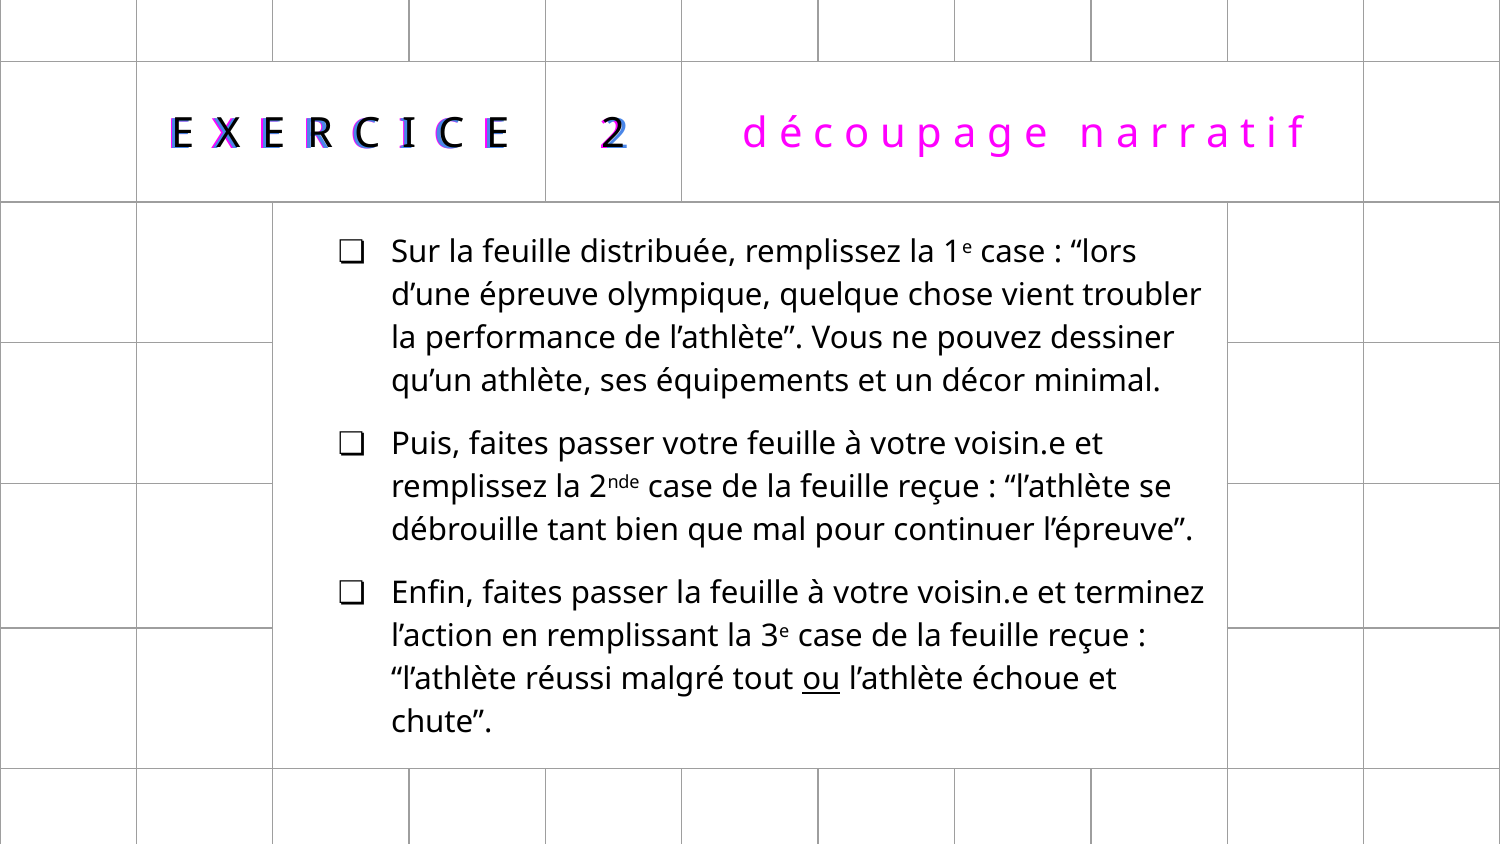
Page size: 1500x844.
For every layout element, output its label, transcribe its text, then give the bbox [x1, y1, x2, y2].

table_cell [1092, 0, 1227, 61]
table_cell [1, 769, 136, 844]
table_cell [1228, 769, 1363, 844]
table_cell [273, 769, 408, 844]
table_cell [1364, 769, 1499, 844]
table_cell [137, 769, 272, 844]
table_cell [137, 0, 272, 61]
table_cell [1, 343, 136, 483]
table_cell [1, 62, 136, 201]
table_cell [955, 769, 1090, 844]
table_cell [137, 203, 272, 342]
table_cell [1228, 0, 1363, 61]
table_cell [682, 0, 817, 61]
table_cell [137, 343, 272, 483]
table_cell [1364, 343, 1499, 483]
table_cell d é c o u p a g e n a r r a t i f [682, 62, 1363, 201]
table_cell [410, 0, 545, 61]
table_cell [1364, 629, 1499, 768]
table_cell [1228, 629, 1363, 768]
table_cell Sur la feuille distribuée, remplissez la 1e case : “lors d’une épreuve olympique, quelque chose vient troubler la performance de l’athlète”. Vous ne pouvez dessiner qu’un athlète, ses équipements et un décor minimal. Puis, faites passer votre feuille à votre voisin.e et remplissez la 2nde case de la feuille reçue : “l’athlète se débrouille tant bien que mal pour continuer l’épreuve”. Enfin, faites passer la feuille à votre voisin.e et terminez l’action en remplissant la 3e case de la feuille reçue : “l’athlète réussi malgré tout ou l’athlète échoue et chute”. [273, 203, 1227, 768]
table_cell [1092, 769, 1227, 844]
table_cell 2 [546, 62, 681, 201]
table_cell [1228, 343, 1363, 483]
table_cell [273, 0, 408, 61]
table_cell [955, 0, 1090, 61]
table_cell [1, 629, 136, 768]
table_cell [1228, 203, 1363, 342]
table_cell E X E R C I C E [137, 62, 545, 201]
table_cell [1364, 0, 1499, 61]
table_cell [819, 0, 954, 61]
table_cell [819, 769, 954, 844]
table_cell [682, 769, 817, 844]
table_cell [1228, 484, 1363, 627]
table_cell [546, 0, 681, 61]
table_cell [410, 769, 545, 844]
table_cell [1, 484, 136, 627]
table_cell [137, 484, 272, 627]
table_cell [1, 0, 136, 61]
table_cell [1364, 484, 1499, 627]
table_cell [1, 203, 136, 342]
table_cell [546, 769, 681, 844]
table_cell [1364, 62, 1499, 201]
table_cell [137, 629, 272, 768]
table_cell [1364, 203, 1499, 342]
